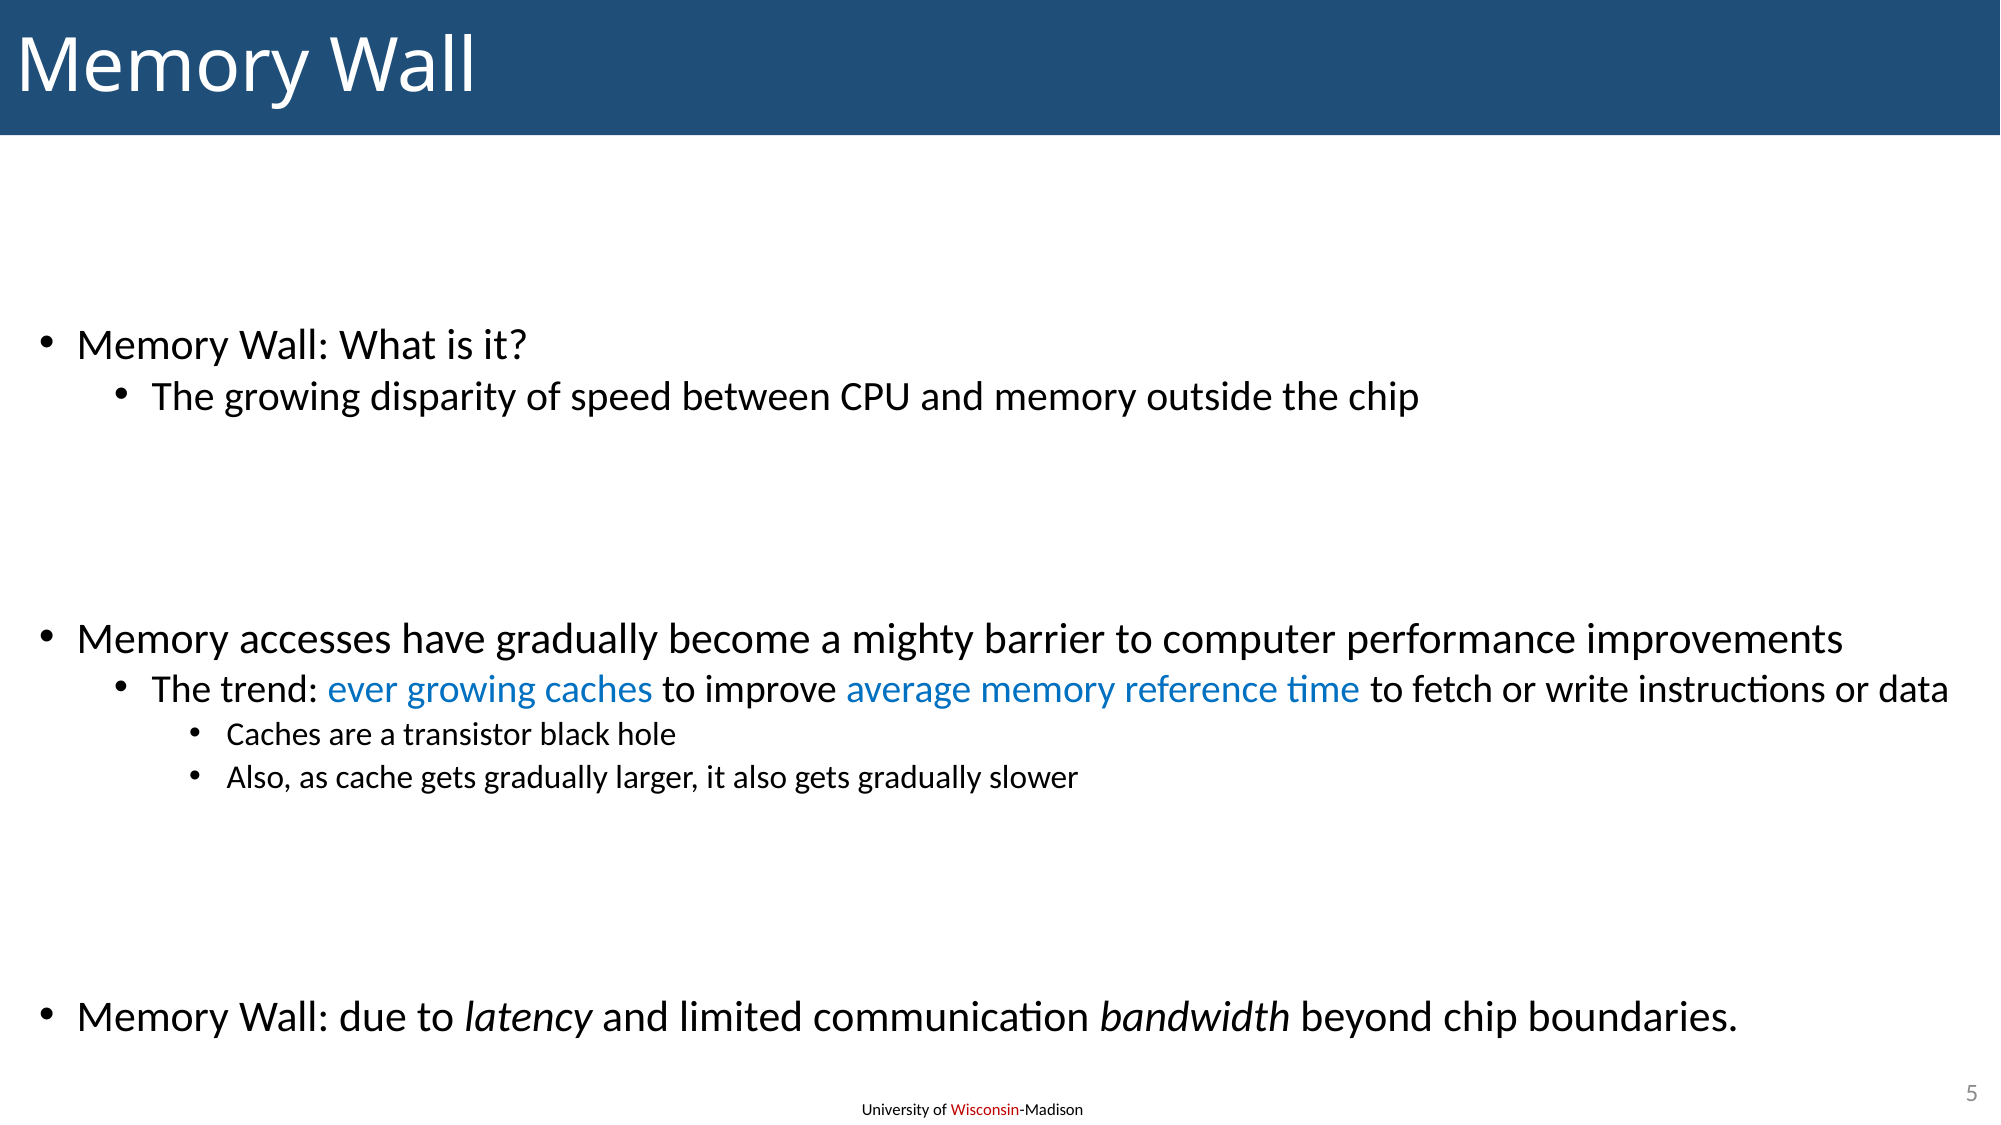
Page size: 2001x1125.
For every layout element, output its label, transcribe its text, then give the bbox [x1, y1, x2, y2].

slide_number 5 [1879, 1069, 1994, 1114]
list Memory Wall: What is it? The growing disparity of speed between CPU and memory outside the chip Memory accesses have gradually become a mighty barrier to computer performance improvements The trend: ever growing caches to improve average memory reference time to fetch or write instructions or data Caches are a transistor black hole Also, as cache gets gradually larger, it also gets gradually slower Memory Wall: due to latency and limited communication bandwidth beyond chip boundaries. [24, 245, 1987, 1055]
title Memory Wall [0, 0, 2000, 136]
